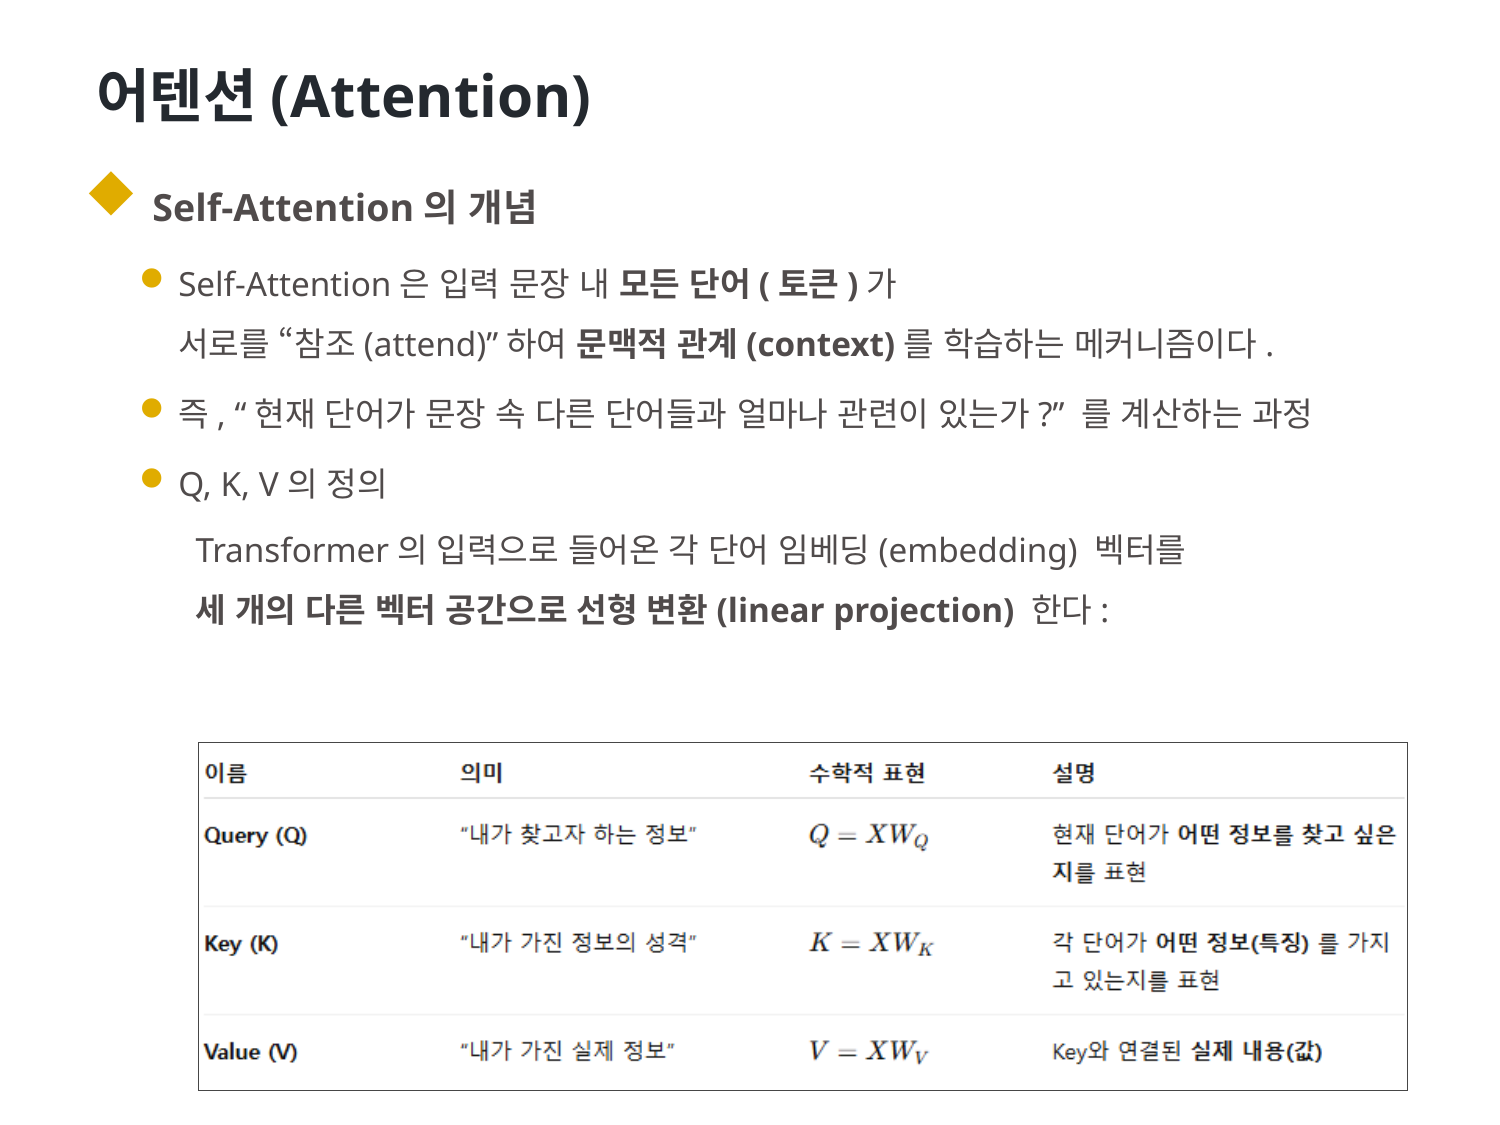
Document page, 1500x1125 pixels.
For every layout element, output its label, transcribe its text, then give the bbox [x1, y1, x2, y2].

picture [197, 741, 1408, 1091]
text_box 어텐션(Attention) [81, 52, 1412, 147]
